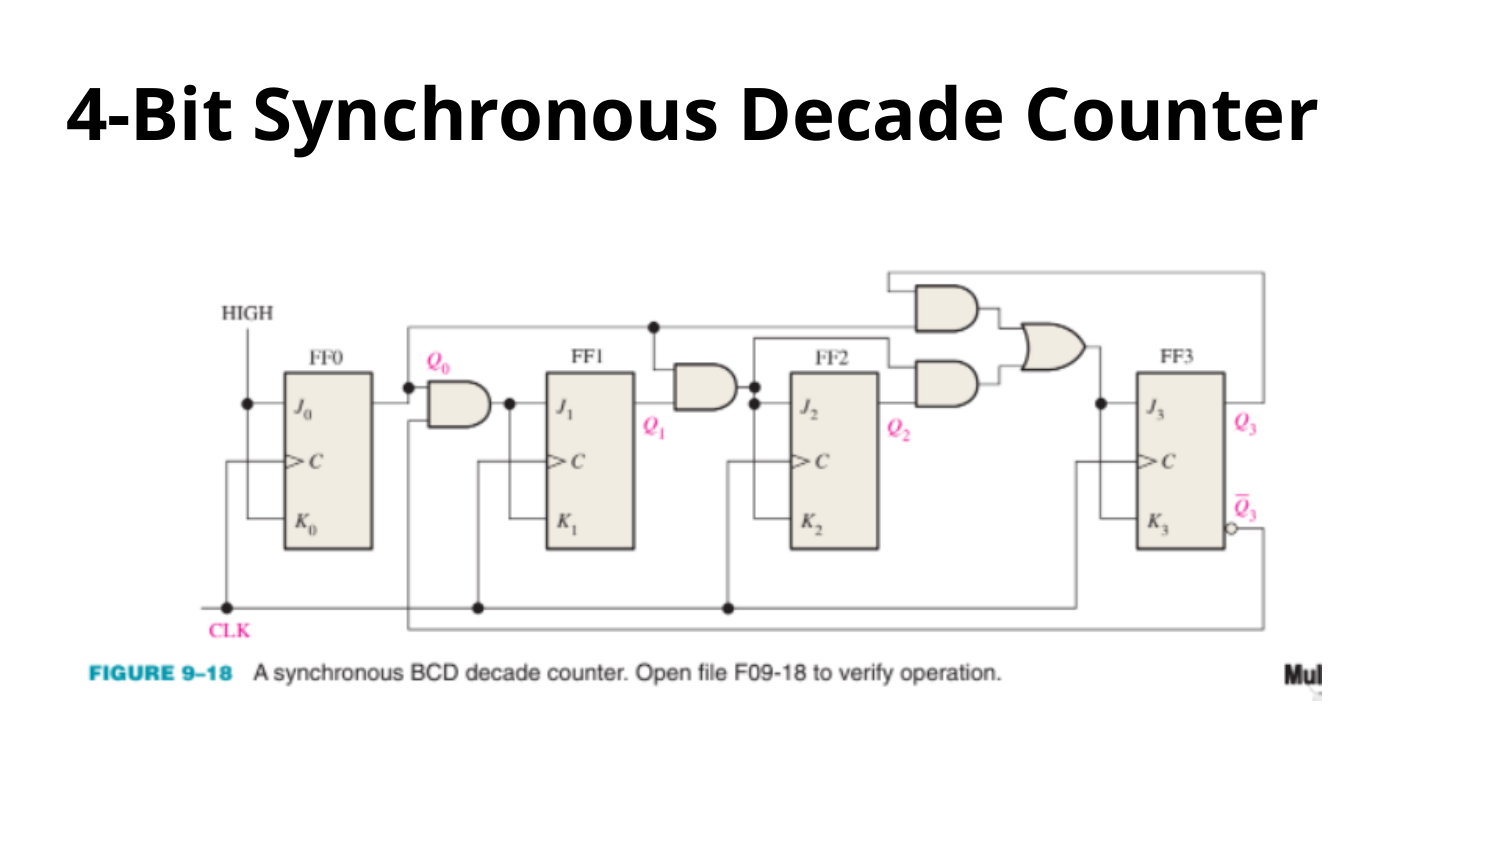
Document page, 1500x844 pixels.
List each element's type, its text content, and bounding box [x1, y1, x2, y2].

title 4-Bit Synchronous Decade Counter [51, 48, 1449, 180]
picture [66, 250, 1322, 701]
